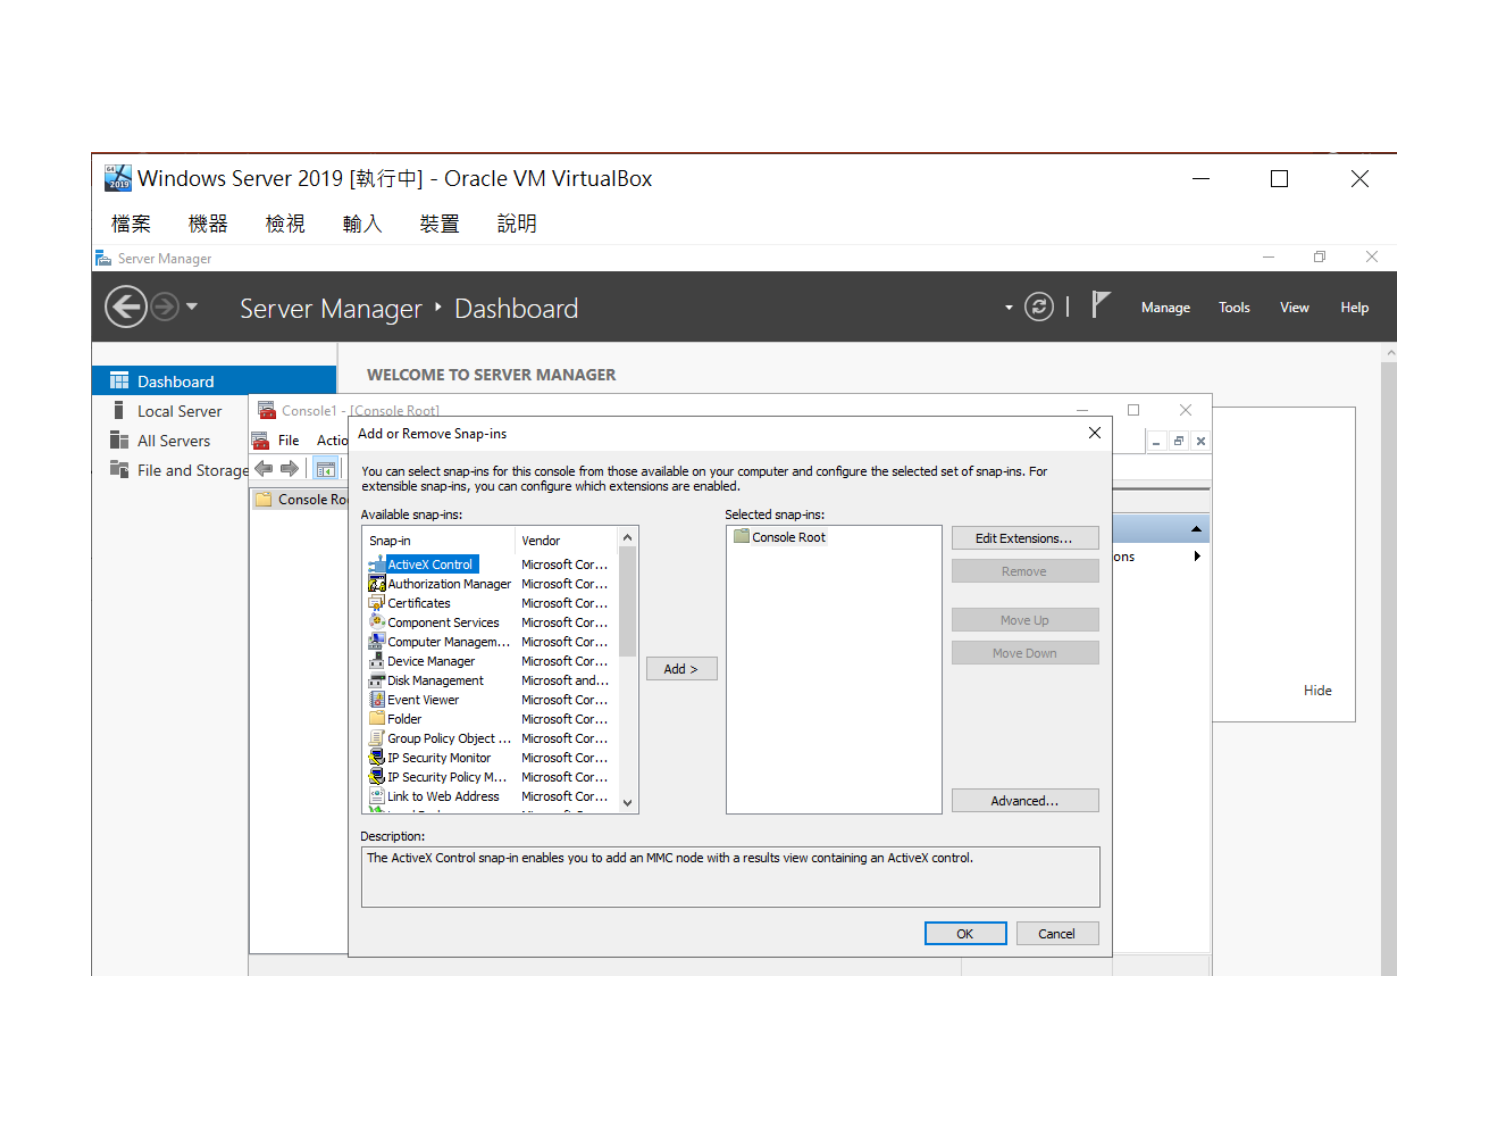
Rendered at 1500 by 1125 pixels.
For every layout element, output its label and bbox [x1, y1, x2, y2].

list [90, 152, 1397, 976]
